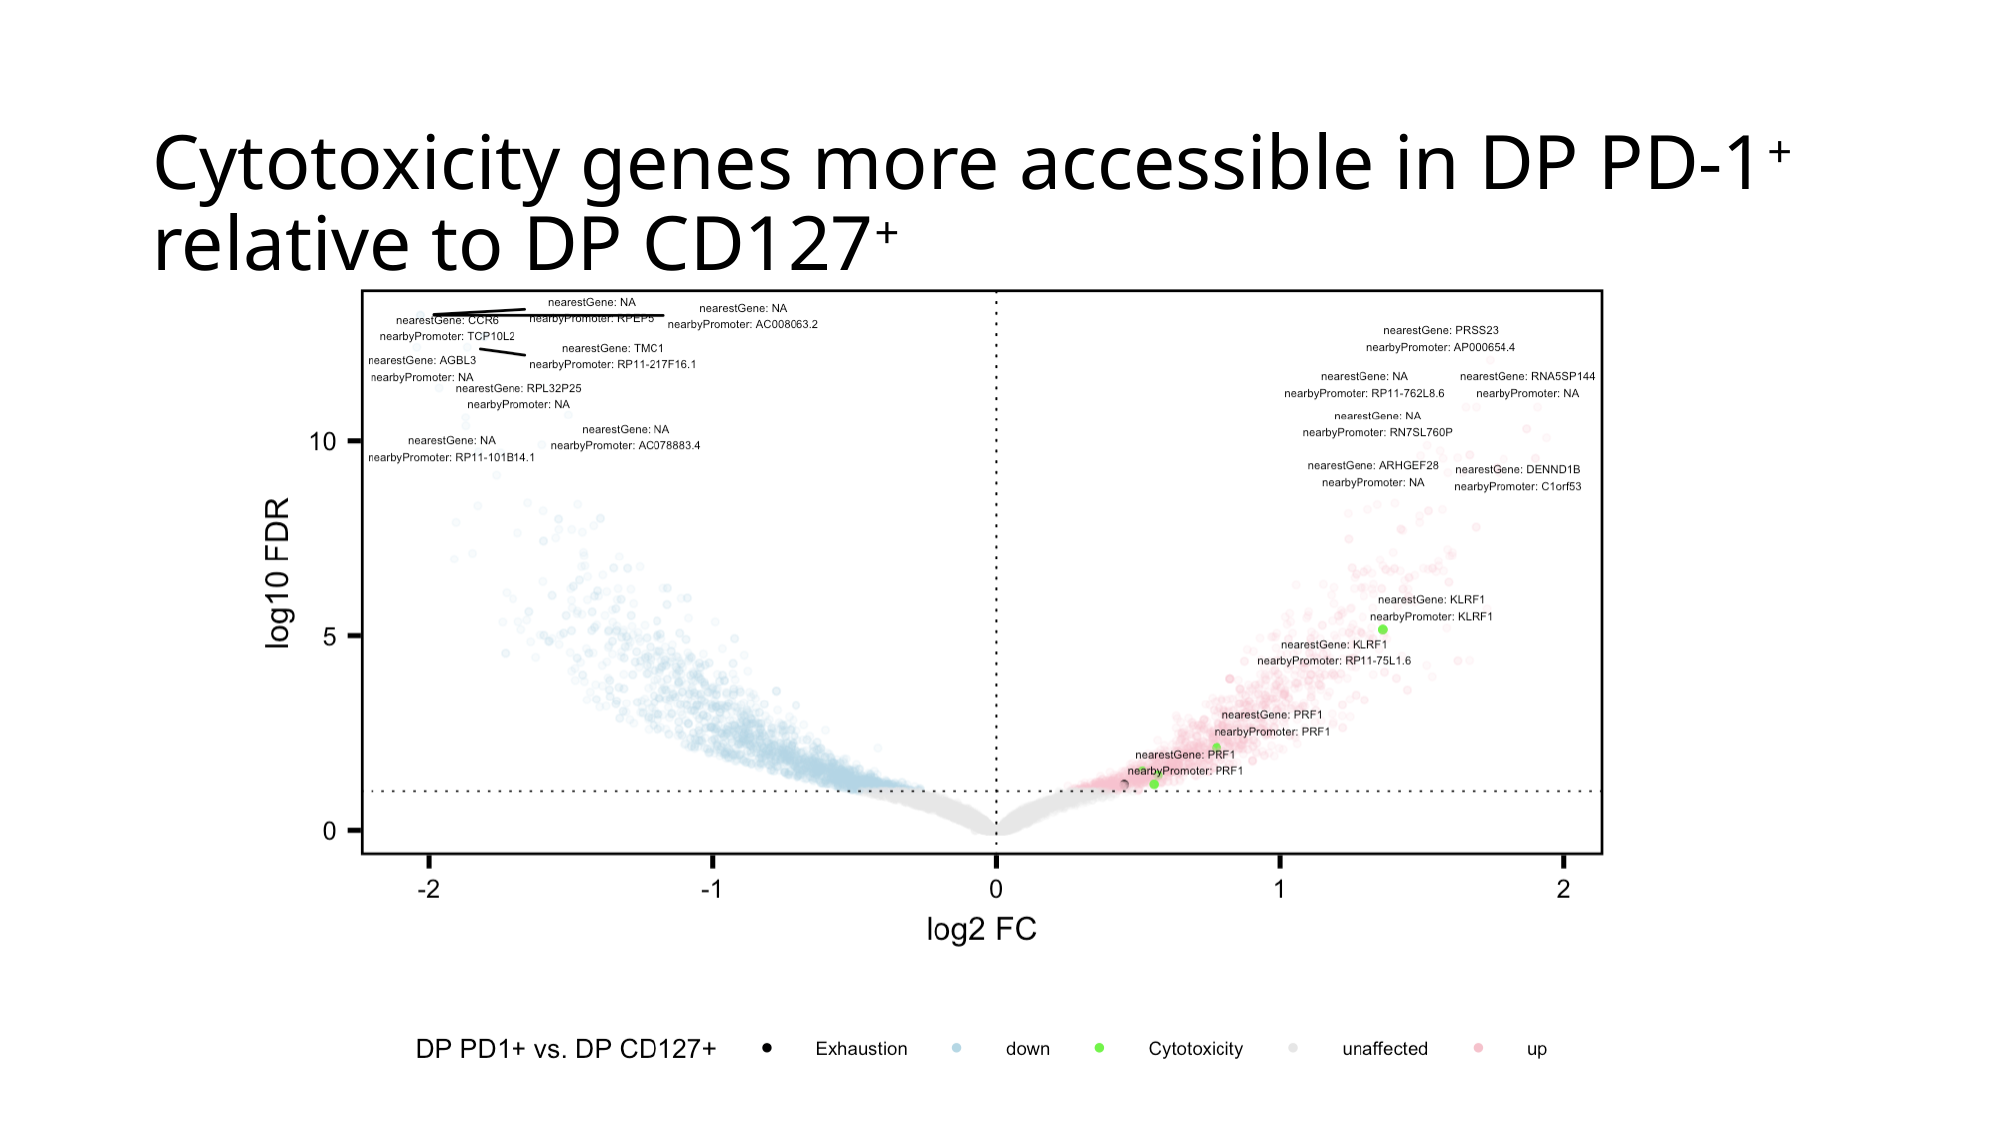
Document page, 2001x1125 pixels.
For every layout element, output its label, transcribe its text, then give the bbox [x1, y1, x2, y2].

picture [231, 277, 1643, 1125]
title Cytotoxicity genes more accessible in DP PD-1+ relative to DP CD127+ [137, 97, 1866, 315]
